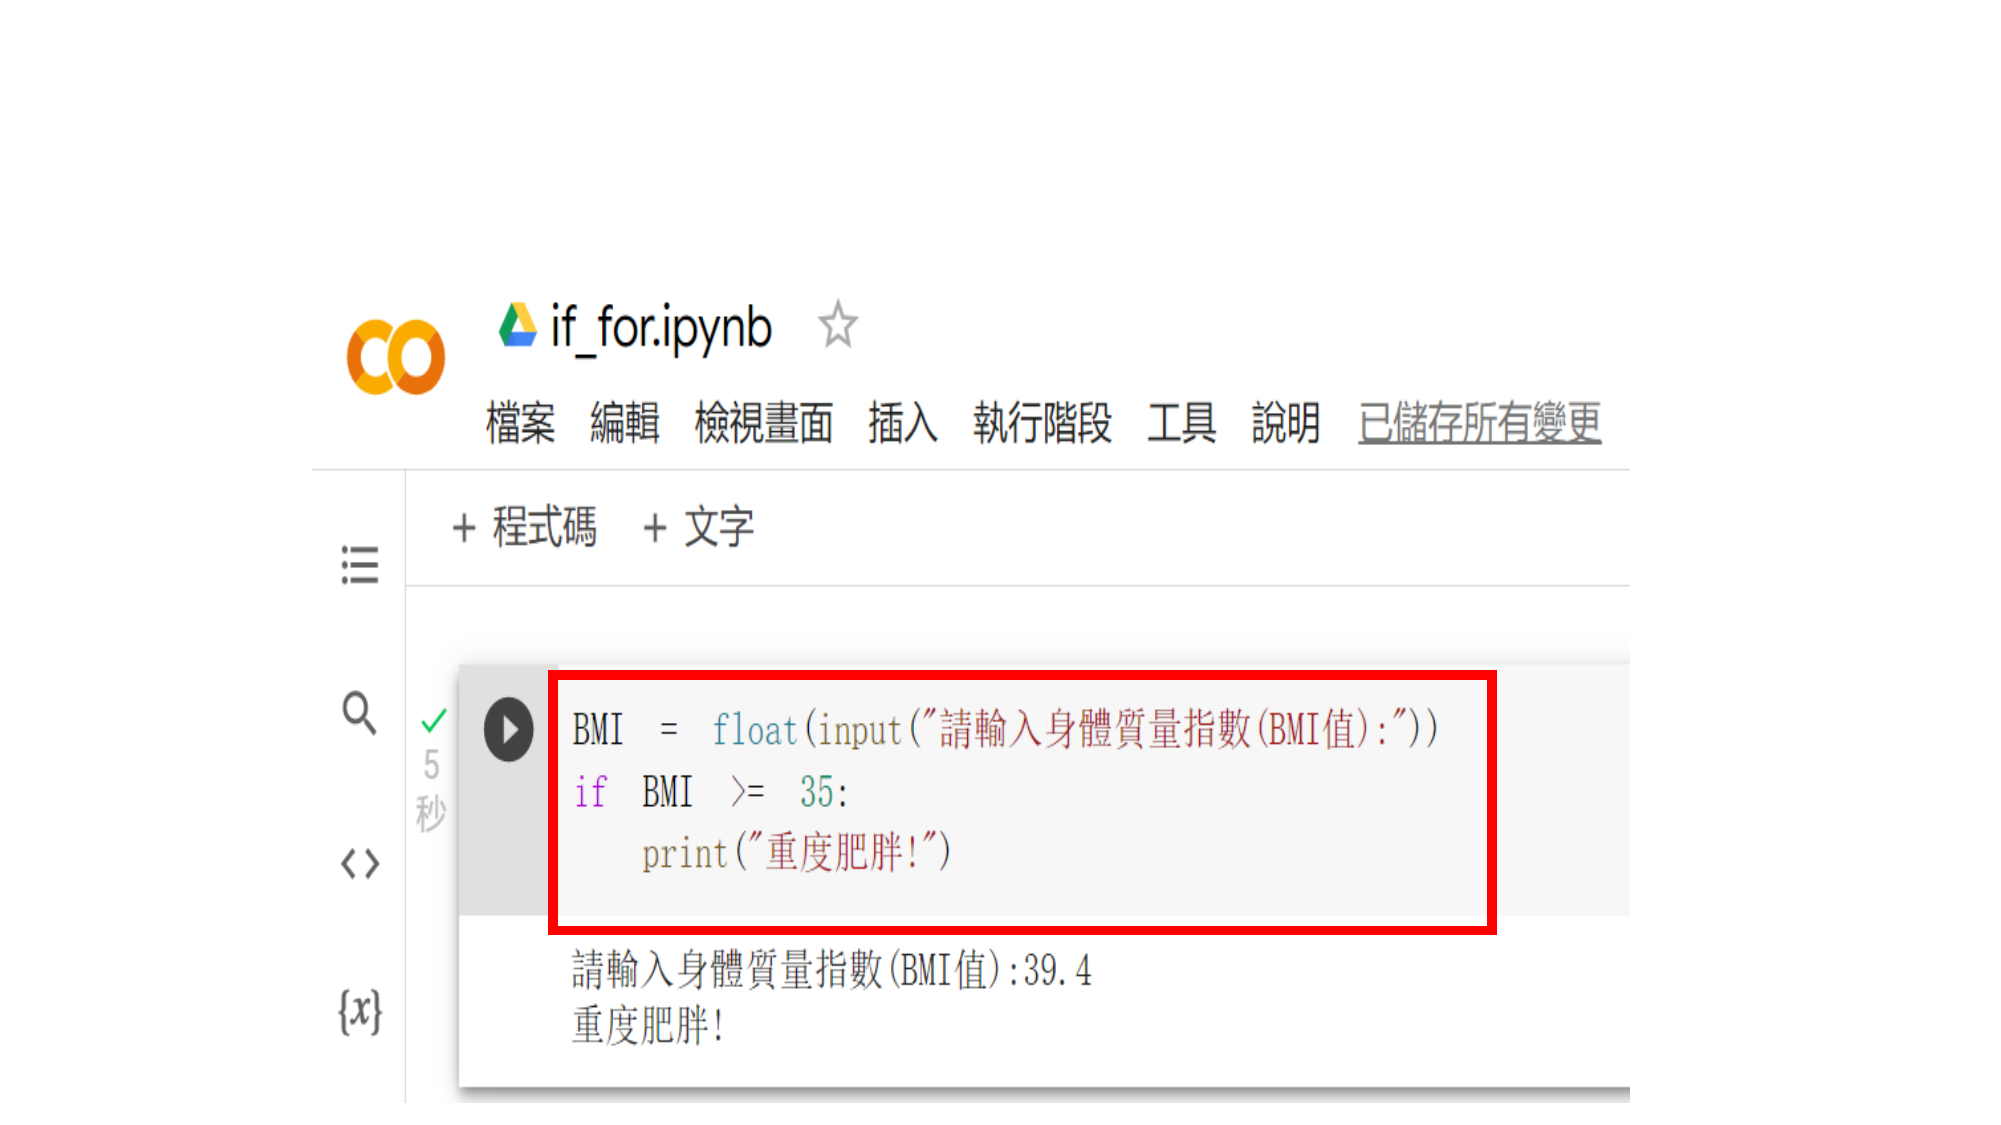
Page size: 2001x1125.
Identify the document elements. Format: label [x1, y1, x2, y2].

picture [312, 277, 1630, 1103]
